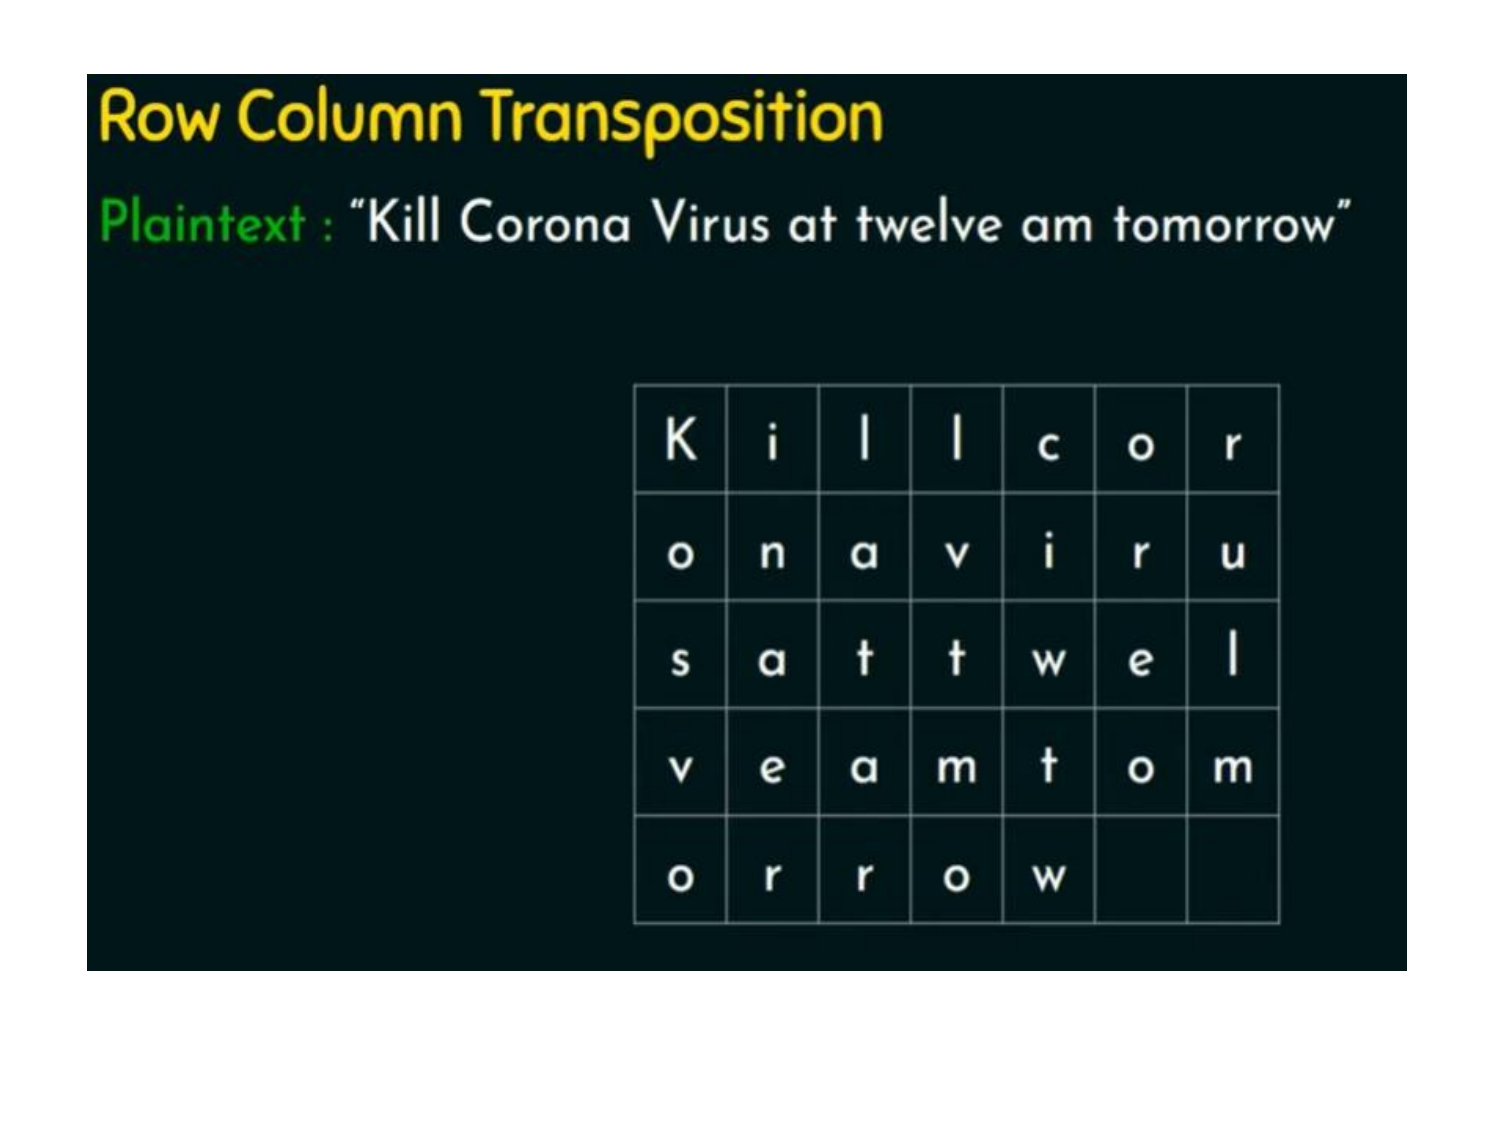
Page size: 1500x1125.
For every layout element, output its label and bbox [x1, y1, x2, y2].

picture [87, 74, 1407, 972]
